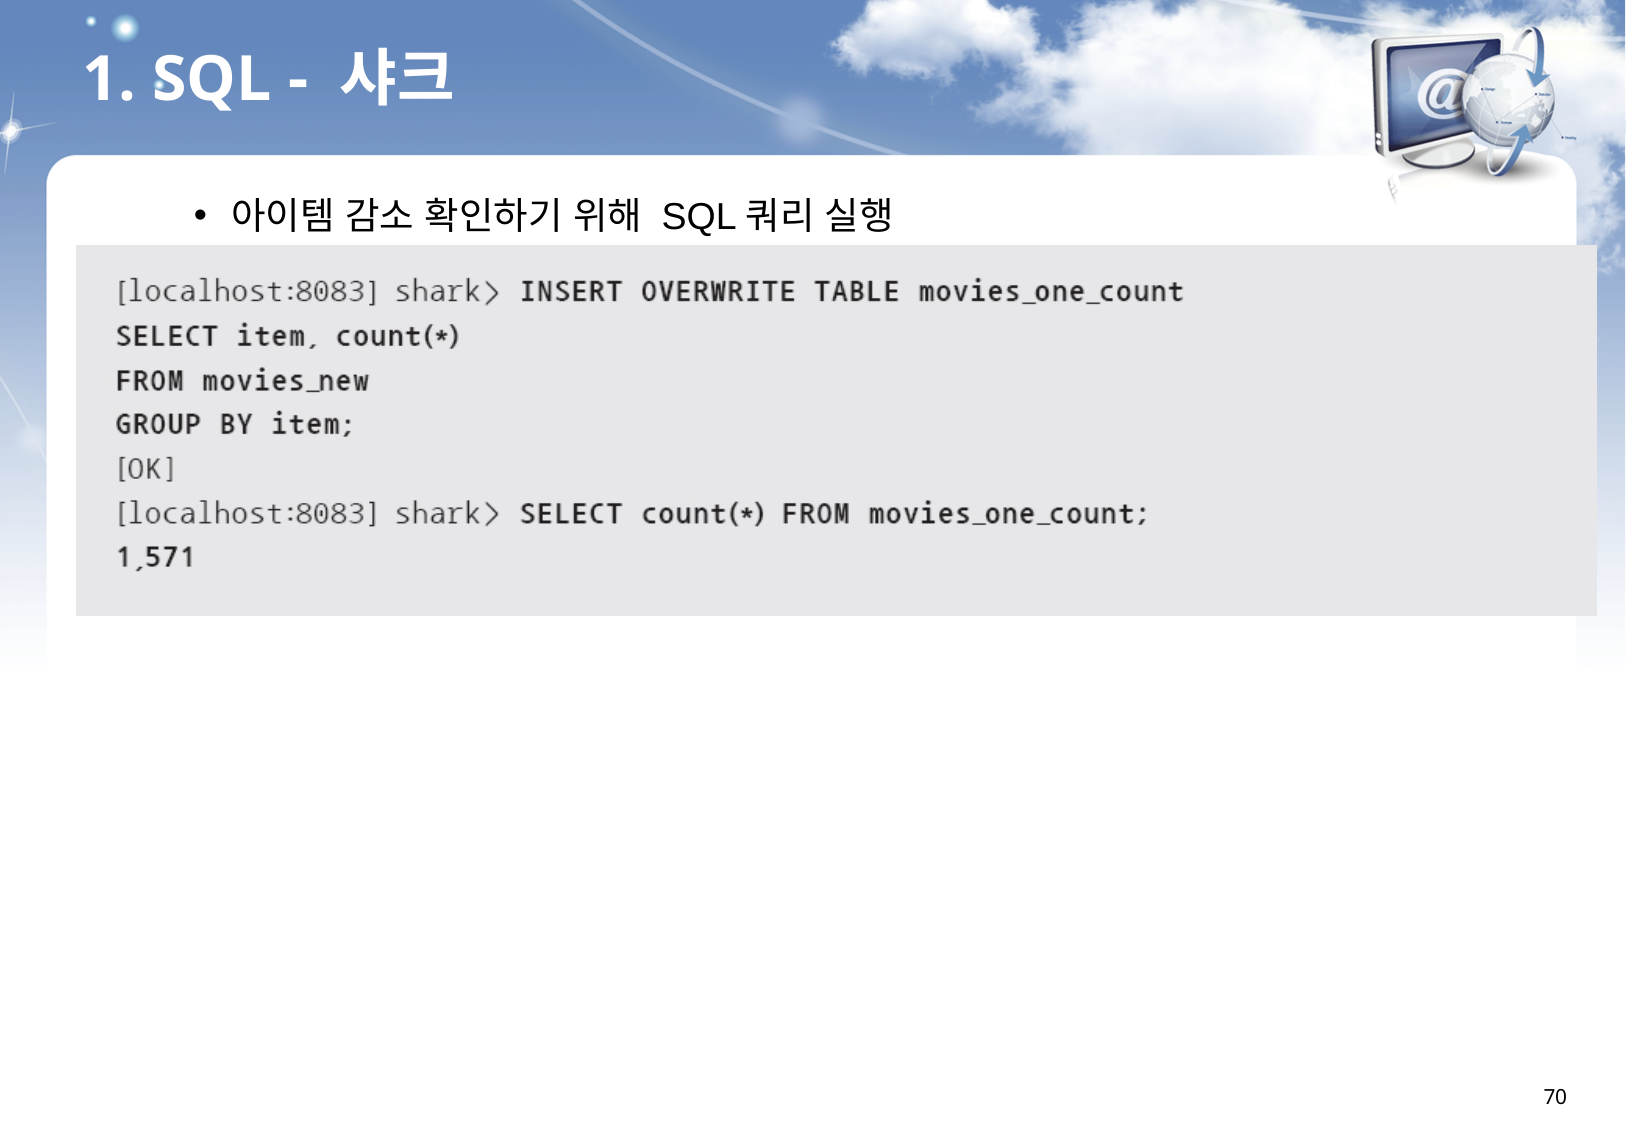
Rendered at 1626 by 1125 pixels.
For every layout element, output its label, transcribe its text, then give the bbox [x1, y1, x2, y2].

list 아이템 감소 확인하기 위해 SQL쿼리 실행 [28, 171, 1578, 1081]
picture [0, 0, 1626, 1125]
text_box 1. SQL - 샤크 [68, 31, 1498, 102]
